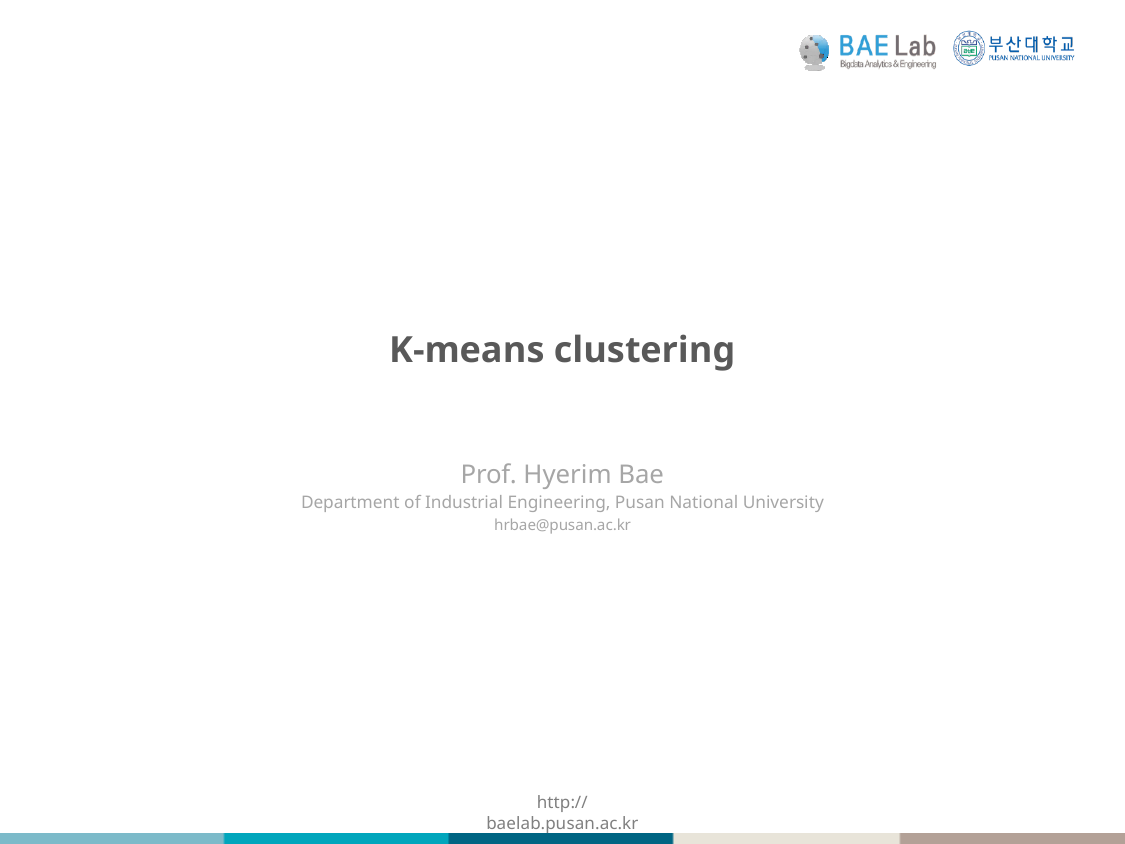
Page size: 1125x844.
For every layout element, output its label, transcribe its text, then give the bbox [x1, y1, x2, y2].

picture [950, 27, 1075, 69]
text_box K-means clustering [51, 290, 1074, 406]
subtitle Prof. Hyerim Bae Department of Industrial Engineering, Pusan National University hrbae@pusan.ac.kr [168, 450, 957, 542]
picture [837, 27, 943, 71]
picture [0, 833, 448, 844]
picture [797, 32, 833, 71]
picture [673, 833, 1125, 844]
